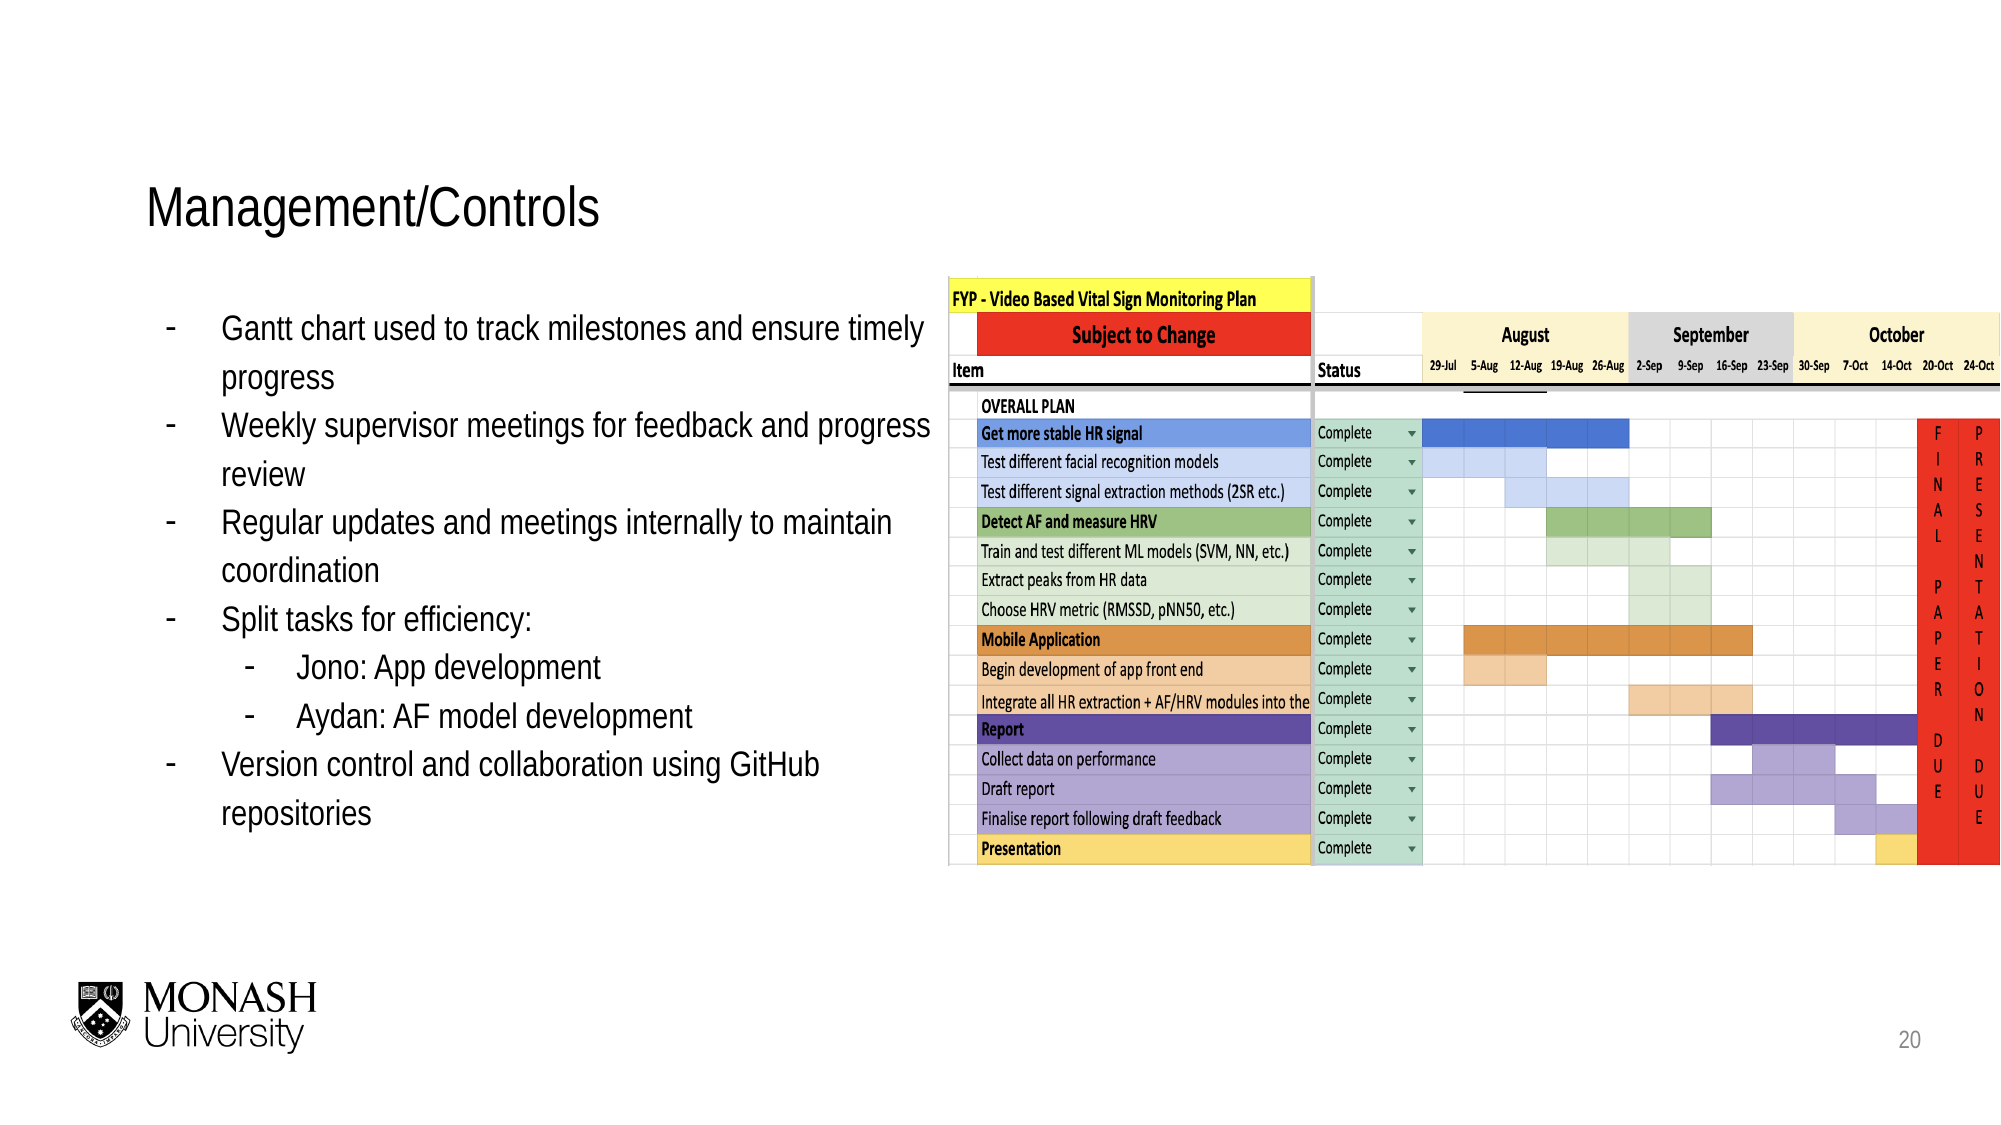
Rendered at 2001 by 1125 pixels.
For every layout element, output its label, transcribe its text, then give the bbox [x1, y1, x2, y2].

picture [947, 276, 2000, 866]
list Gantt chart used to track milestones and ensure timely progress Weekly supervisor meetings for feedback and progress review Regular updates and meetings internally to maintain coordination Split tasks for efficiency: Jono: App development Aydan: AF model development Version control and collaboration using GitHub repositories [146, 299, 949, 916]
slide_number ‹#› [1802, 1008, 1922, 1069]
title Management/Controls [146, 178, 1060, 277]
picture [41, 952, 345, 1083]
